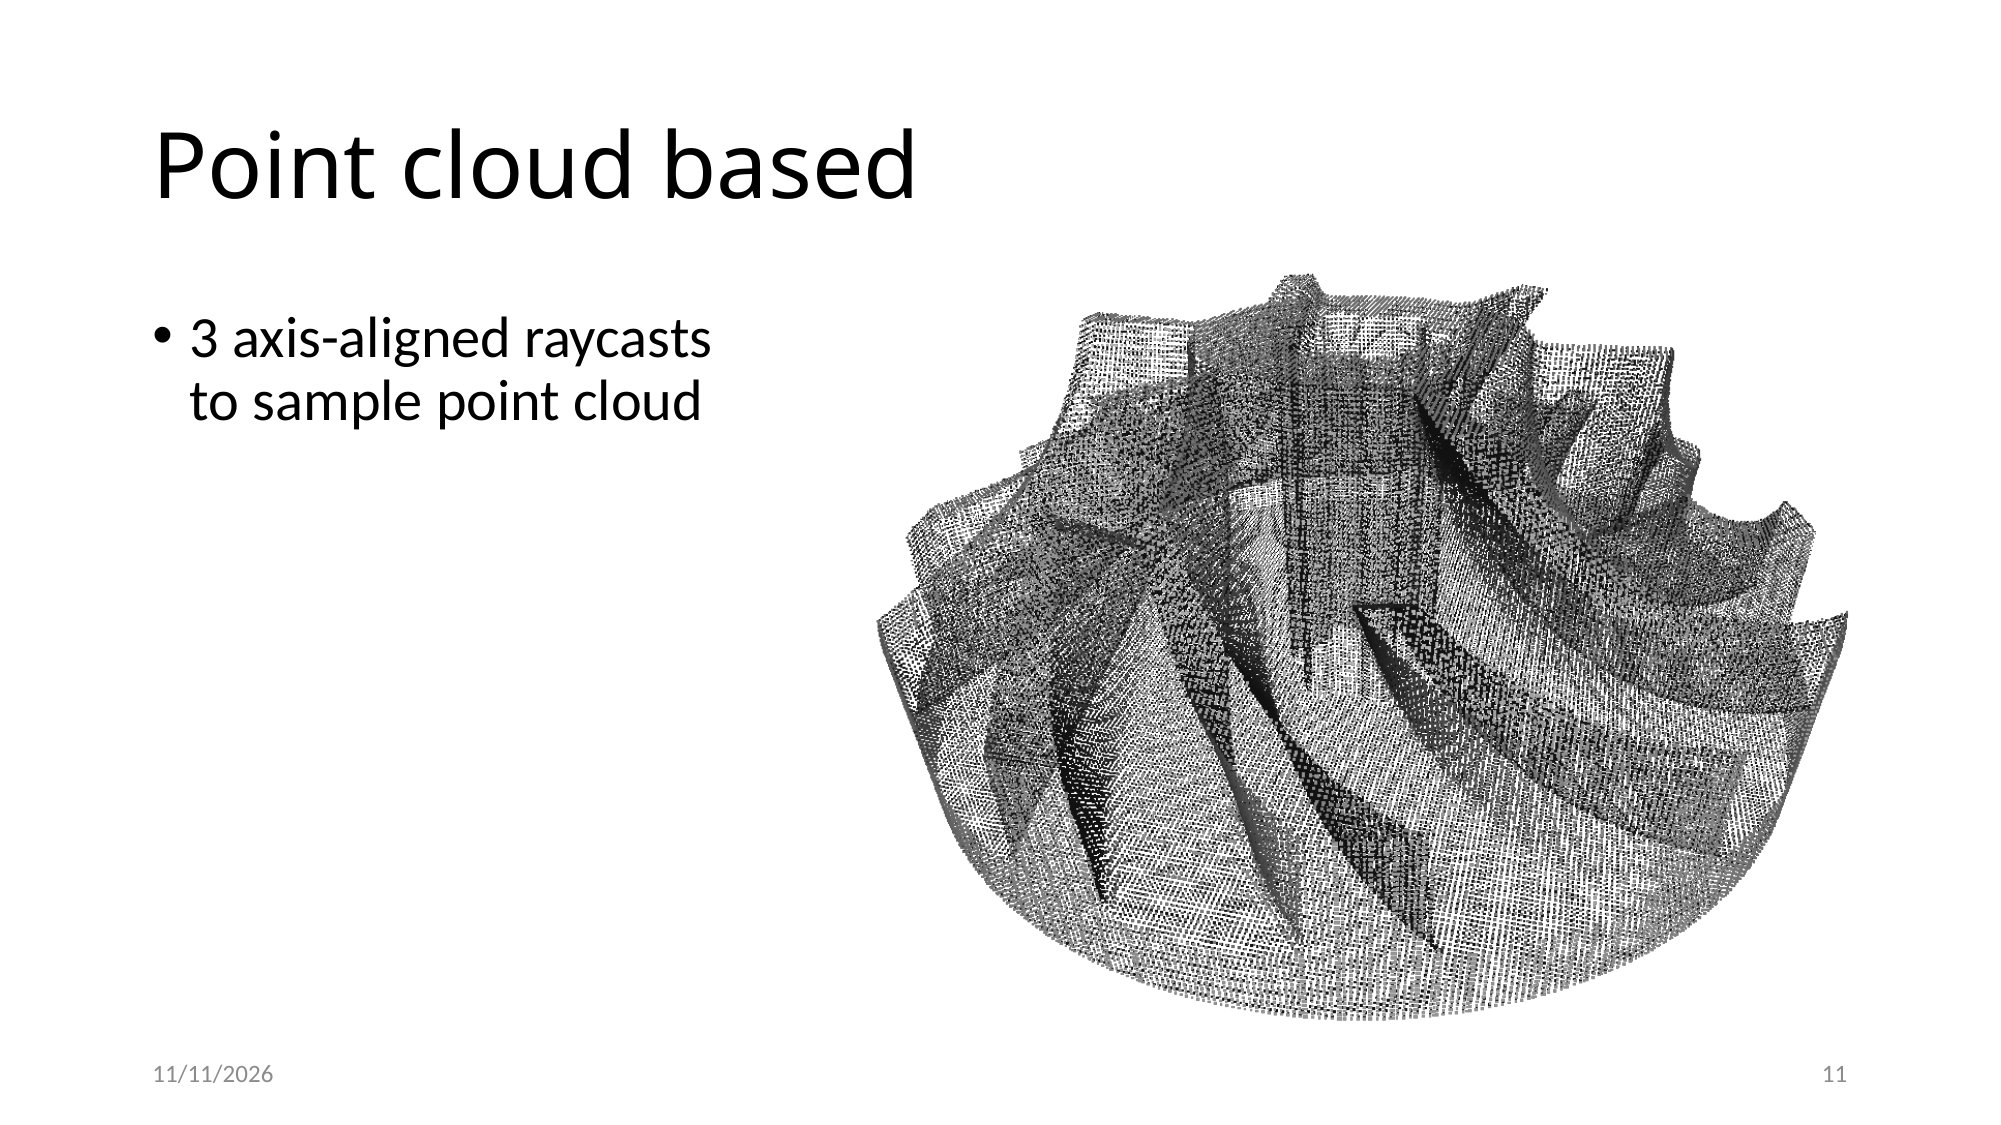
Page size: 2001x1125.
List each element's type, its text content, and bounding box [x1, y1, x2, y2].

title Point cloud based [137, 59, 1863, 278]
picture [858, 251, 1877, 1036]
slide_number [137, 1042, 588, 1103]
list 3 axis-aligned raycasts to sample point cloud [137, 299, 858, 1014]
slide_number 11 [1412, 1042, 1863, 1103]
